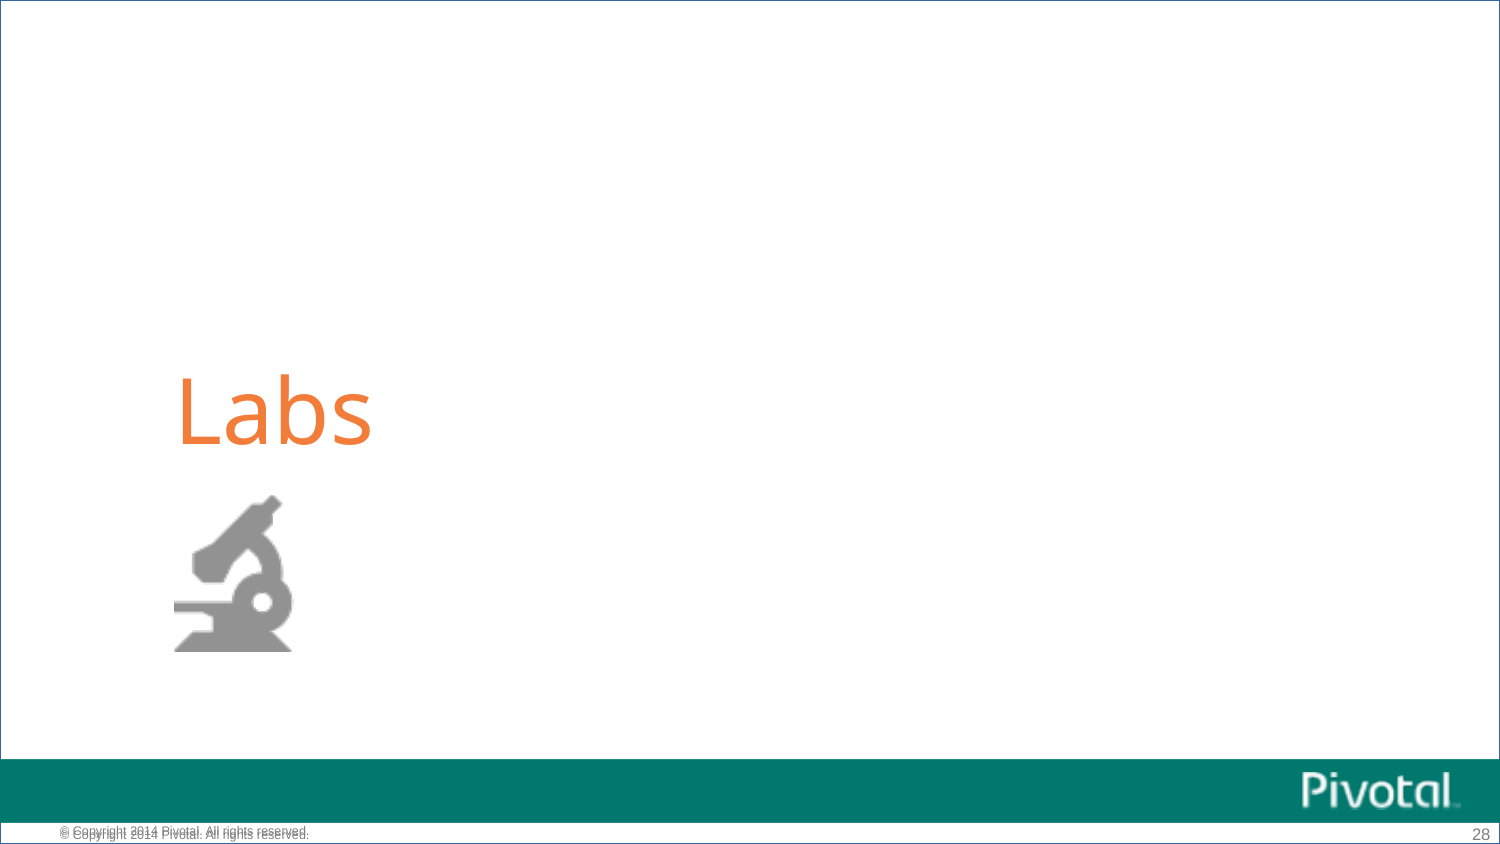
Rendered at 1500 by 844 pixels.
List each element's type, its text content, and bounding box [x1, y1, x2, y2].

picture [1302, 772, 1461, 810]
title Labs [174, 214, 1168, 466]
slide_number 28 [1402, 823, 1492, 844]
picture [174, 494, 294, 652]
